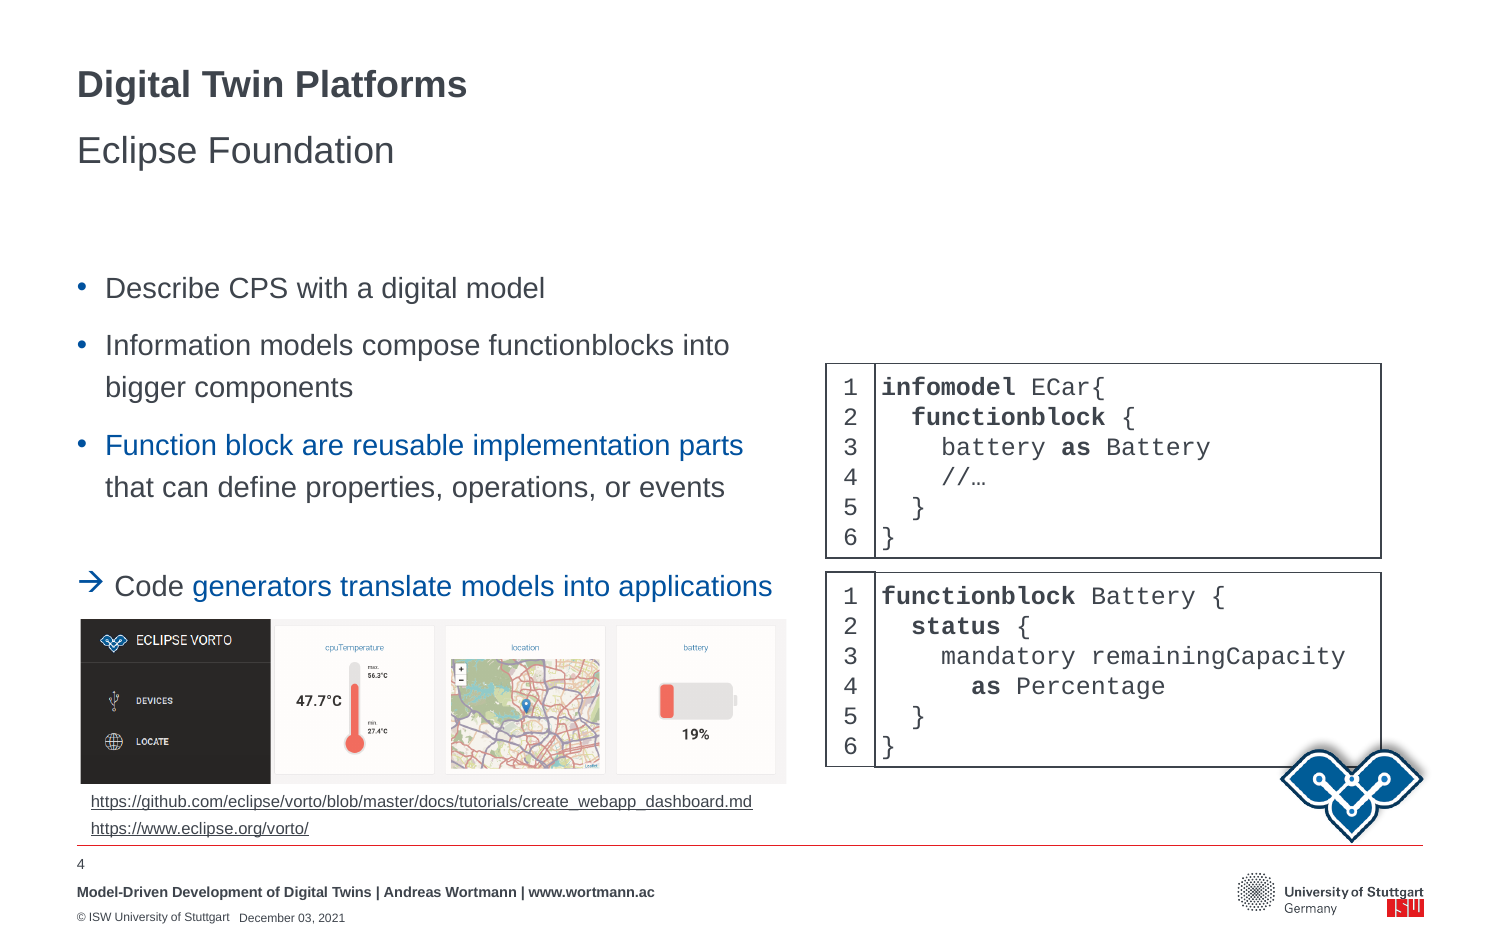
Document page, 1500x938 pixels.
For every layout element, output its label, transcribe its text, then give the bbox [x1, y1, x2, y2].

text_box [826, 570, 1382, 768]
list Describe CPS with a digital model Information models compose functionblocks into bigger components Function block are reusable implementation parts that can define properties, operations, or events Code generators translate models into applications [76, 262, 783, 783]
title Digital Twin Platforms [76, 64, 1424, 111]
text_box https://www.eclipse.org/vorto/ [76, 810, 827, 845]
text_box https://github.com/eclipse/vorto/blob/master/docs/tutorials/create_webapp_dashboard.md [76, 783, 782, 810]
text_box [80, 619, 787, 784]
list Eclipse Foundation [76, 117, 1424, 163]
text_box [826, 362, 1382, 560]
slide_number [239, 909, 523, 925]
footer Model-Driven Development of Digital Twins | Andreas Wortmann | www.wortmann.ac [76, 882, 924, 901]
picture [1232, 724, 1428, 920]
slide_number 4 [76, 855, 114, 873]
